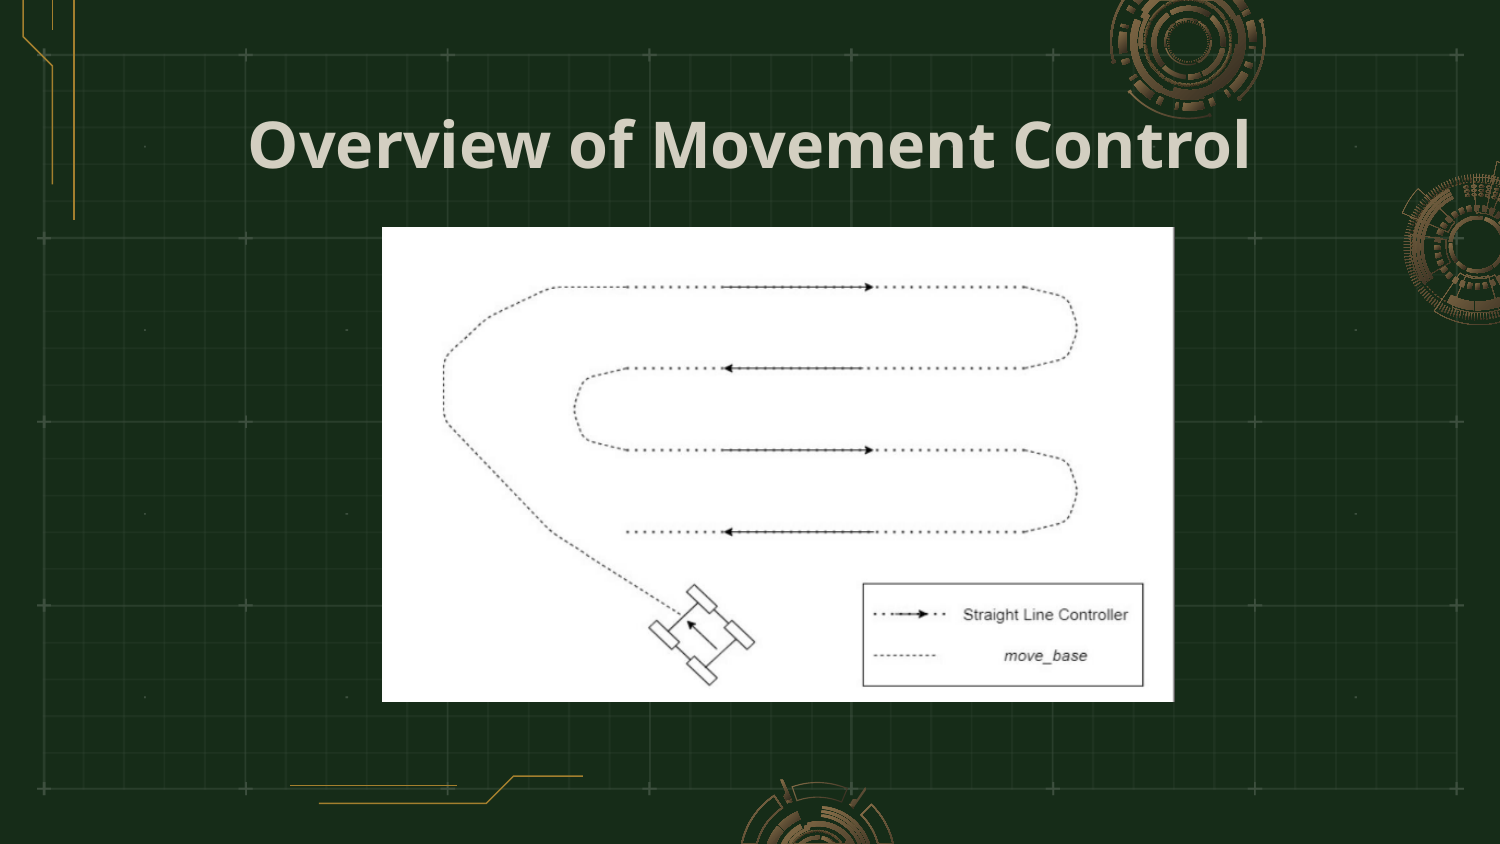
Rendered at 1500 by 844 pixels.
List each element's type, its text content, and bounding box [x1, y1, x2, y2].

picture [382, 227, 1175, 703]
title Overview of Movement Control [118, 88, 1382, 193]
